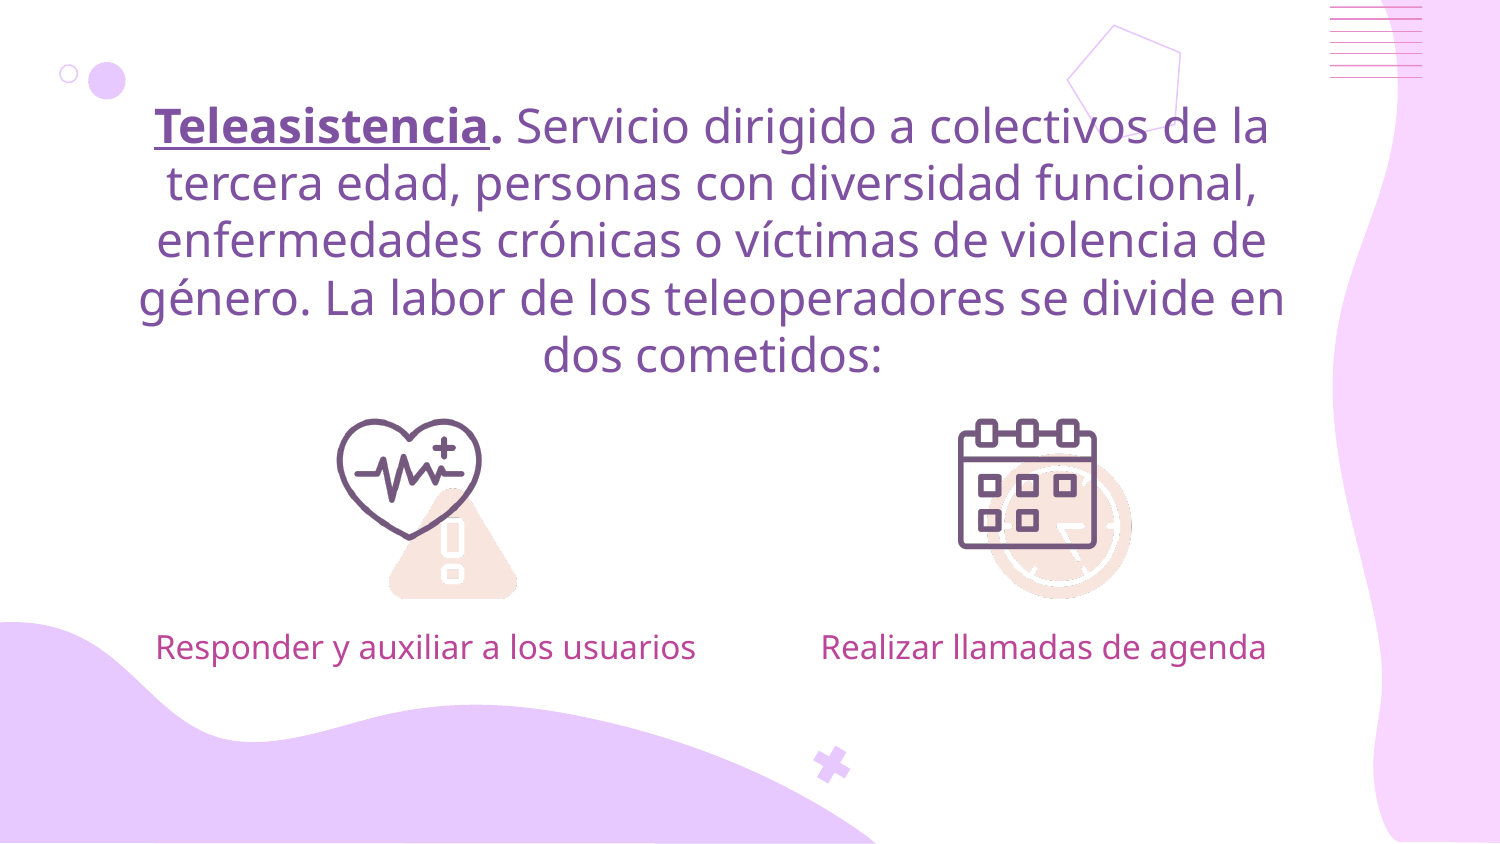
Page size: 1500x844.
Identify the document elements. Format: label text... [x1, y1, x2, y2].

picture [293, 375, 559, 641]
title Teleasistencia. Servicio dirigido a colectivos de la tercera edad, personas con diversidad funcional, enfermedades crónicas o víctimas de violencia de género. La labor de los teleoperadores se divide en dos cometidos: [102, 114, 1324, 398]
picture [911, 375, 1177, 641]
text_box Realizar llamadas de agenda [805, 618, 1283, 674]
text_box Responder y auxiliar a los usuarios [140, 618, 713, 674]
